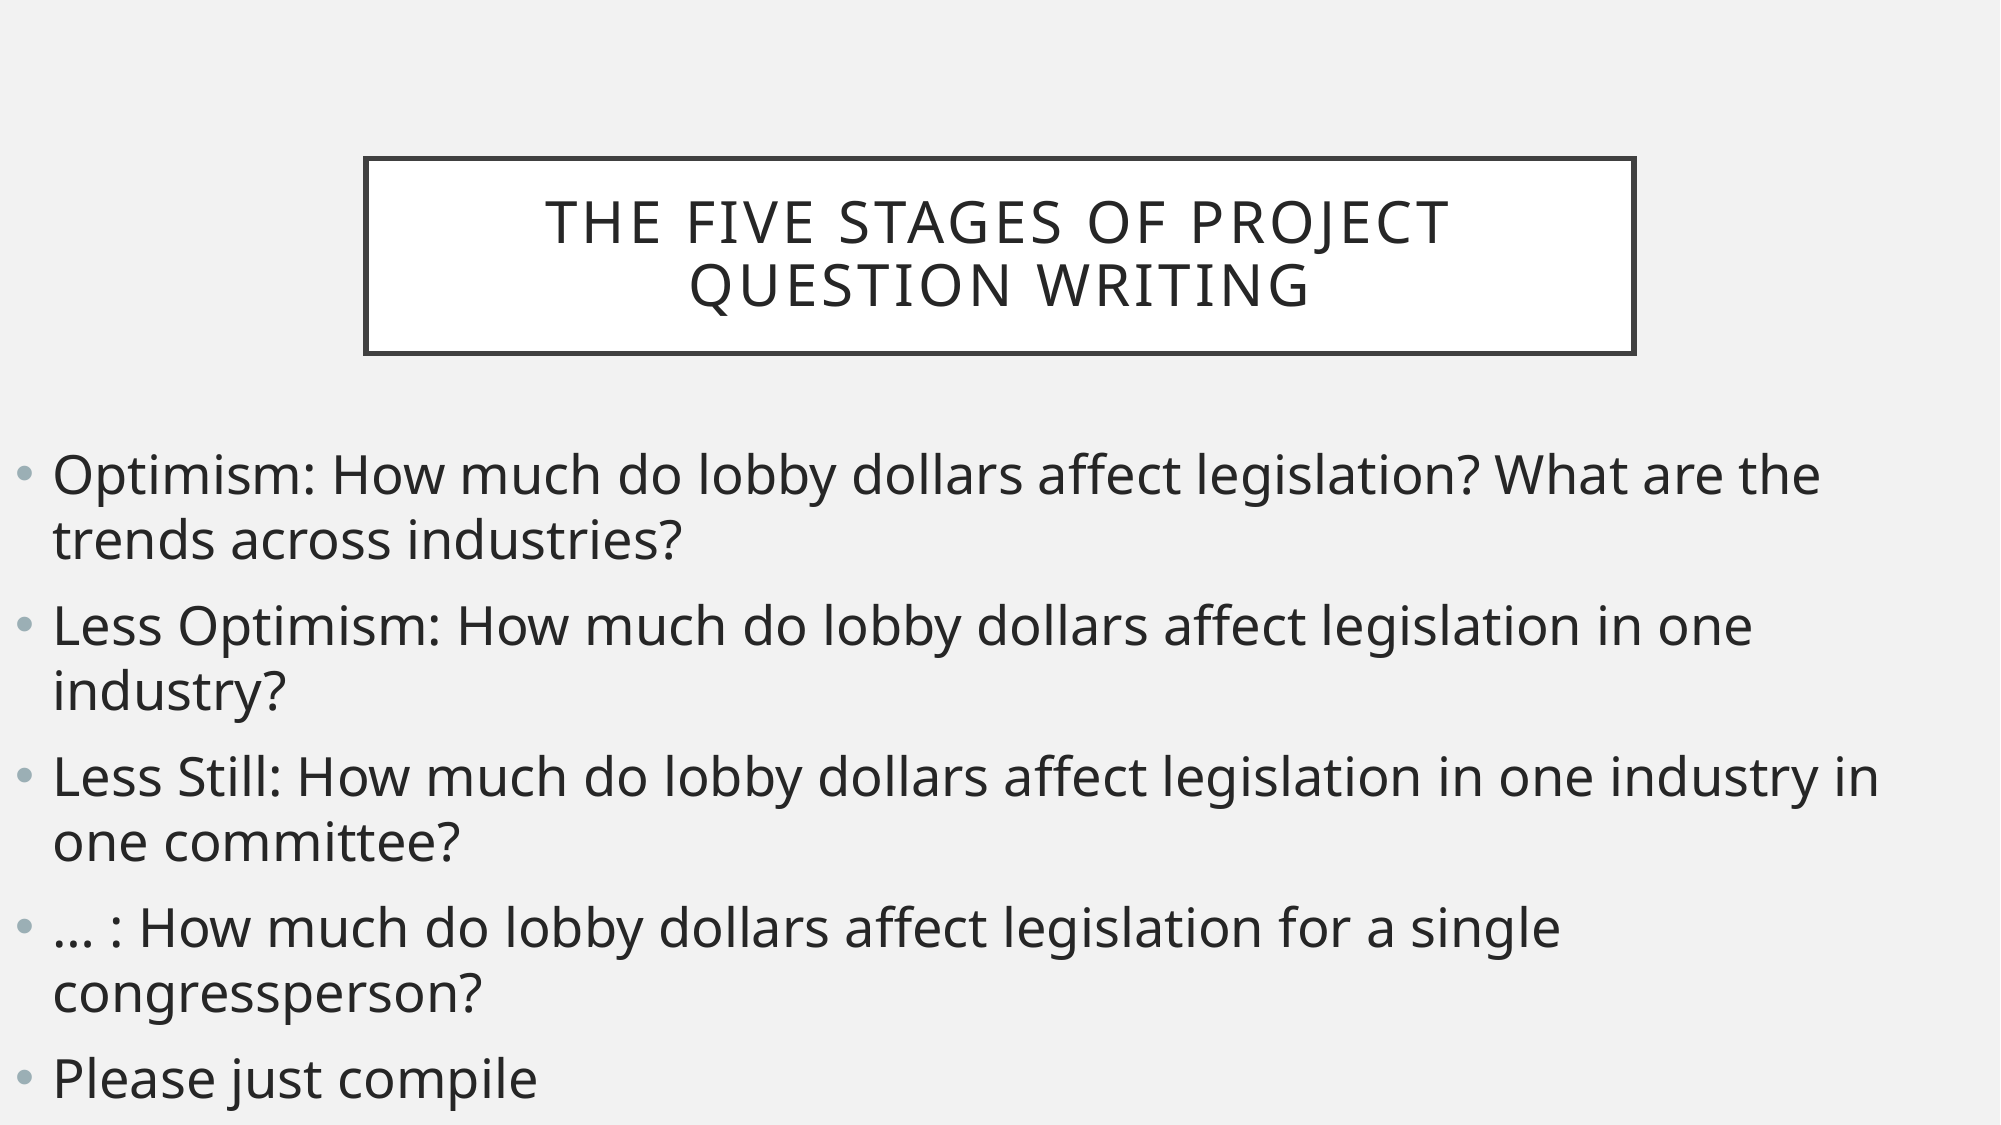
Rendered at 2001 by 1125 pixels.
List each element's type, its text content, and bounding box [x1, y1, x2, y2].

list Optimism: How much do lobby dollars affect legislation? What are the trends across industries? Less Optimism: How much do lobby dollars affect legislation in one industry? Less Still: How much do lobby dollars affect legislation in one industry in one committee? … : How much do lobby dollars affect legislation for a single congressperson? Please just compile [0, 432, 2000, 1125]
title The Five Stages of Project Question Writing [363, 156, 1637, 356]
